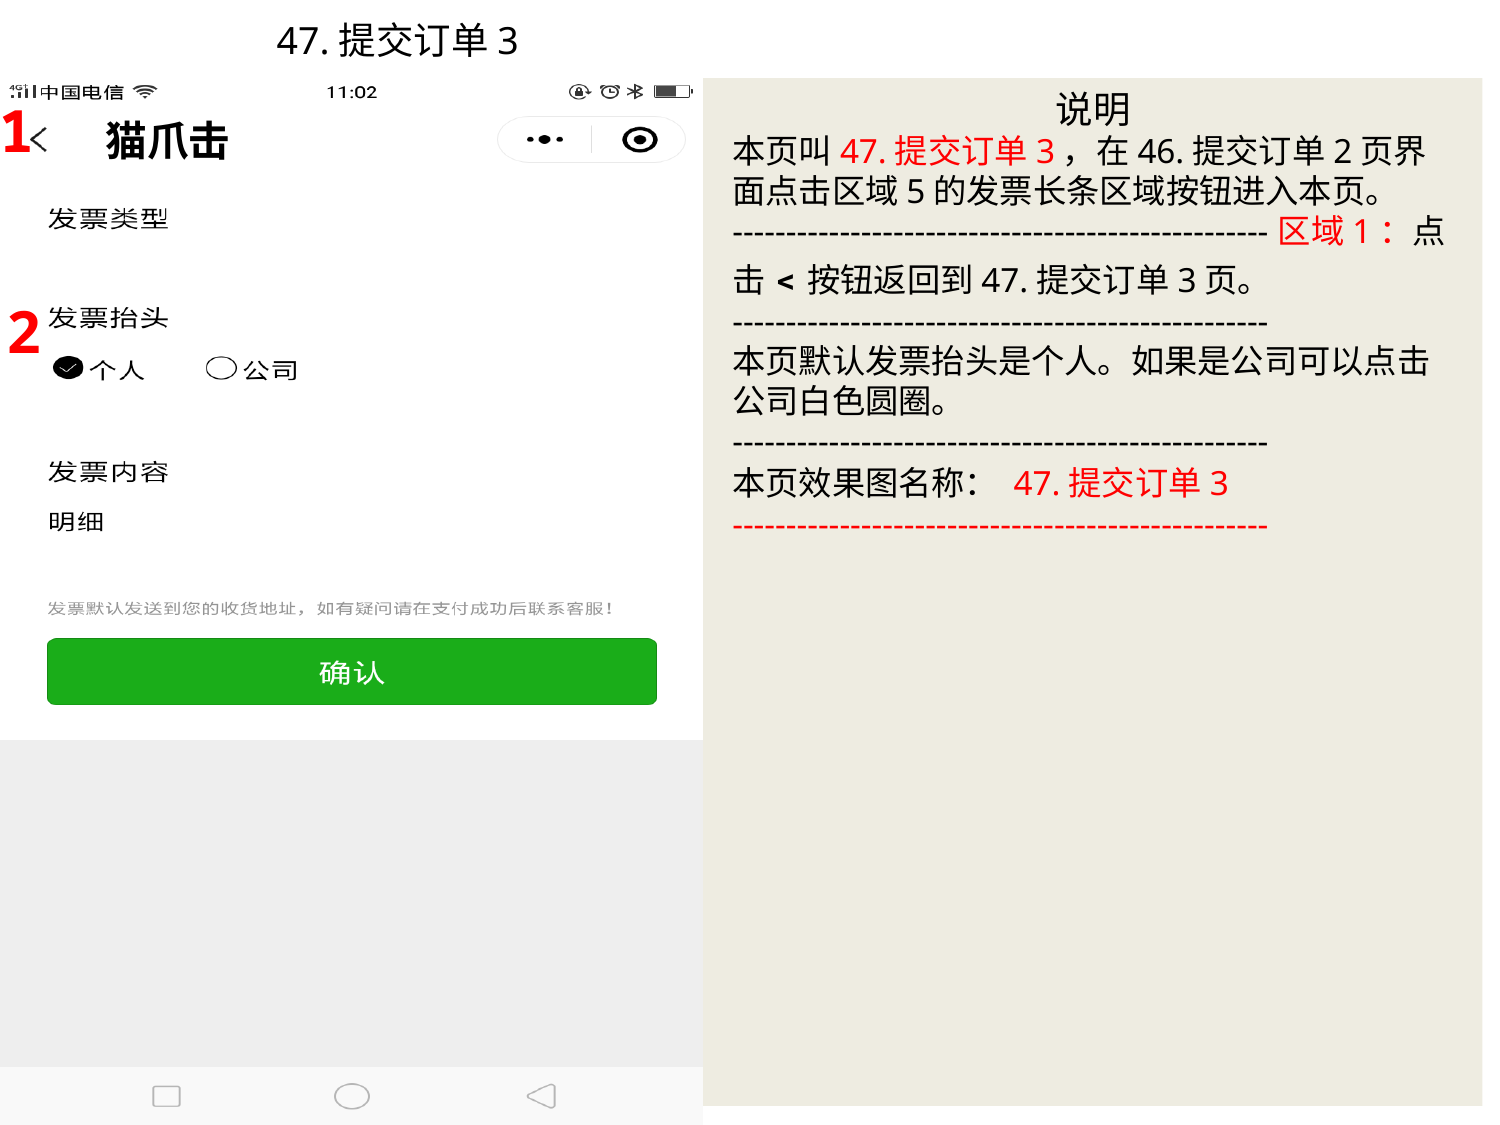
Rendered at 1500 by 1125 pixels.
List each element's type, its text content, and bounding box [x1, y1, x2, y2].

picture [0, 77, 703, 1125]
subtitle [705, 78, 1483, 1106]
text_box 47.提交订单3 [261, 9, 534, 70]
text_box 说明 本页叫47.提交订单3，在46.提交订单2页界面点击区域5的发票长条区域按钮进入本页。 --------------------------------------------------区域1：点击﹤按钮返回到47.提交订单3页。 -------------------------------------------------- 本页默认发票抬头是个人。如果是公司可以点击公司白色圆圈。 -------------------------------------------------- 本页效果图名称： 47.提交订单3 -------------------------------------------------- [717, 78, 1474, 593]
